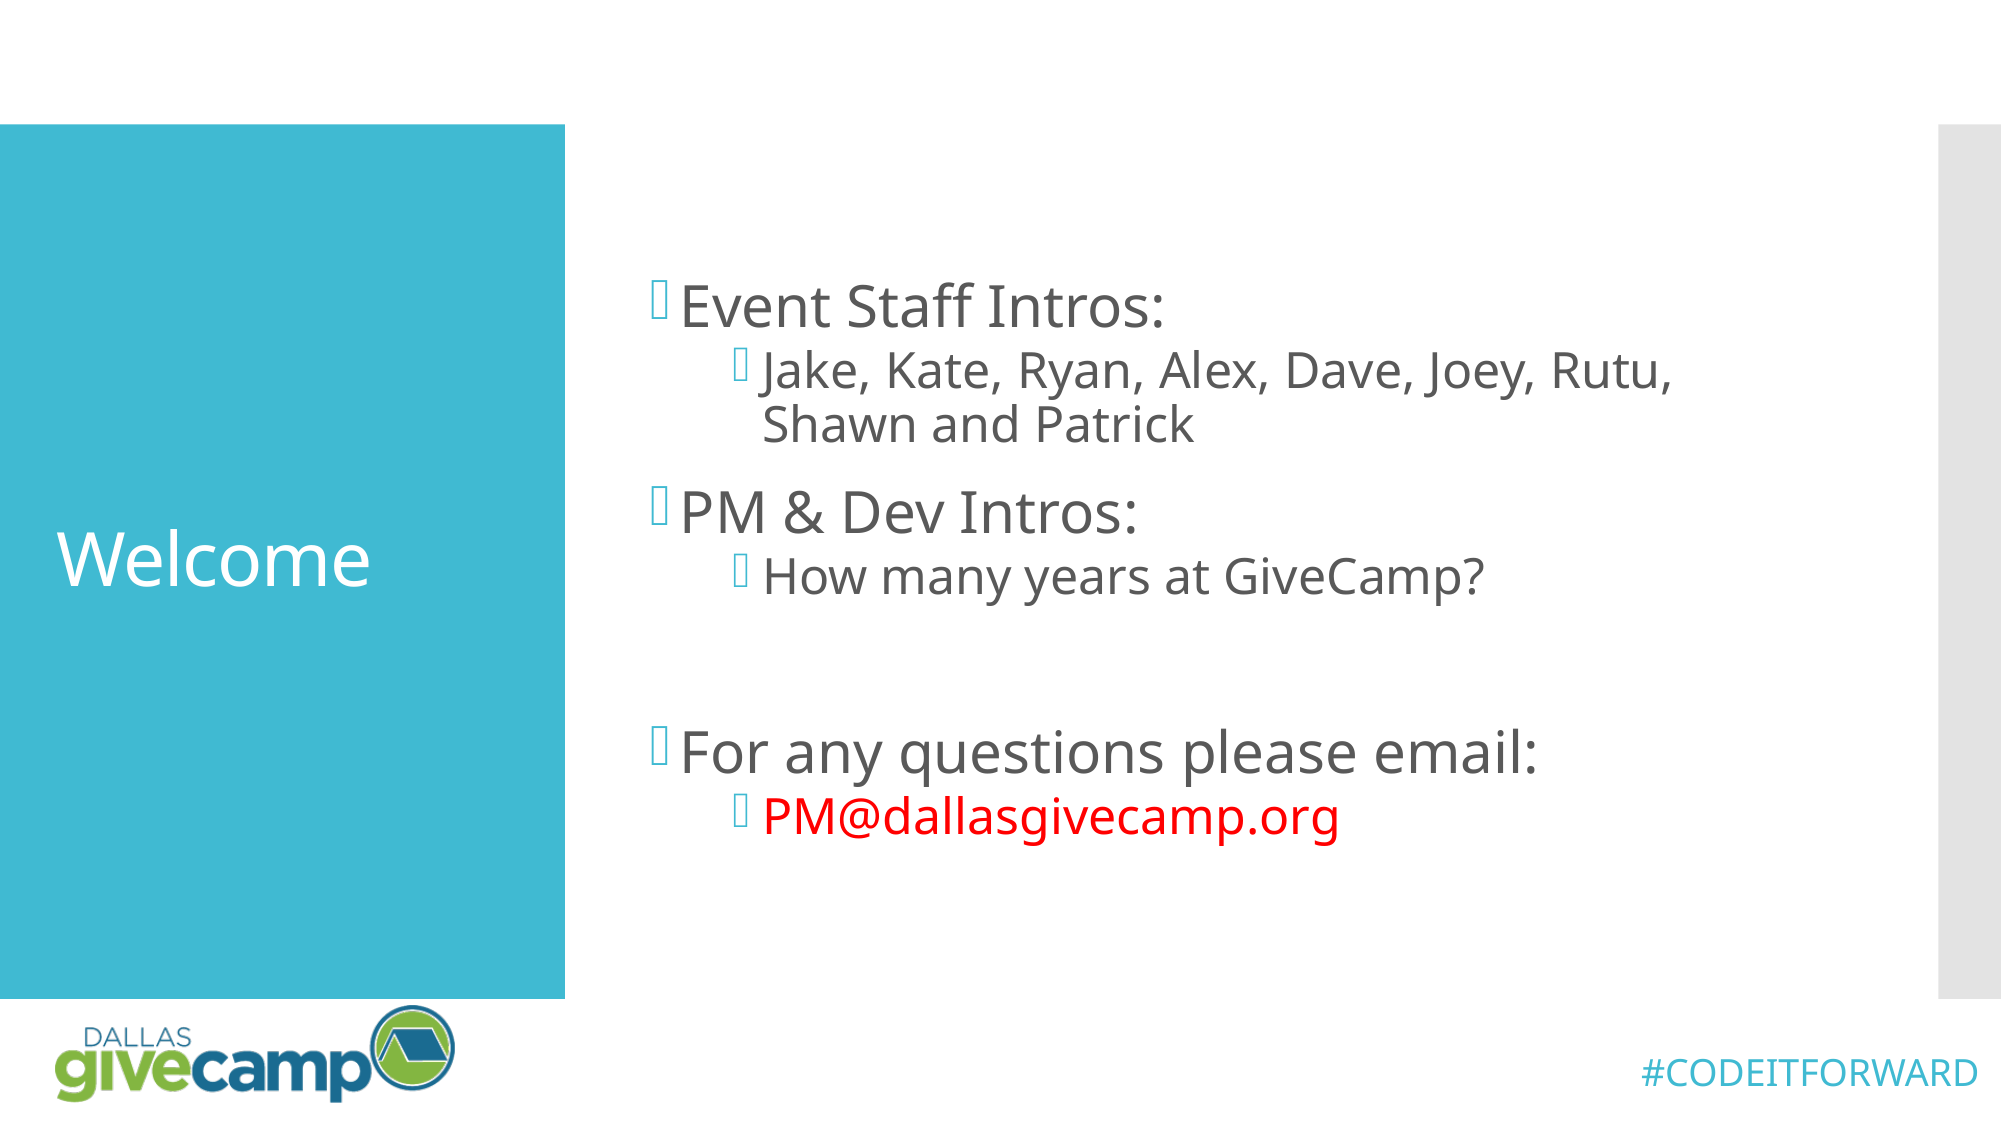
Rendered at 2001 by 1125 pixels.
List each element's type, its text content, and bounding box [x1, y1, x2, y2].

title Welcome [41, 184, 525, 940]
picture [54, 1004, 457, 1103]
list Event Staff Intros: Jake, Kate, Ryan, Alex, Dave, Joey, Rutu, Shawn and Patrick PM & Dev Intros: How many years at GiveCamp? For any questions please email: PM@dallasgivecamp.org [634, 141, 1835, 982]
